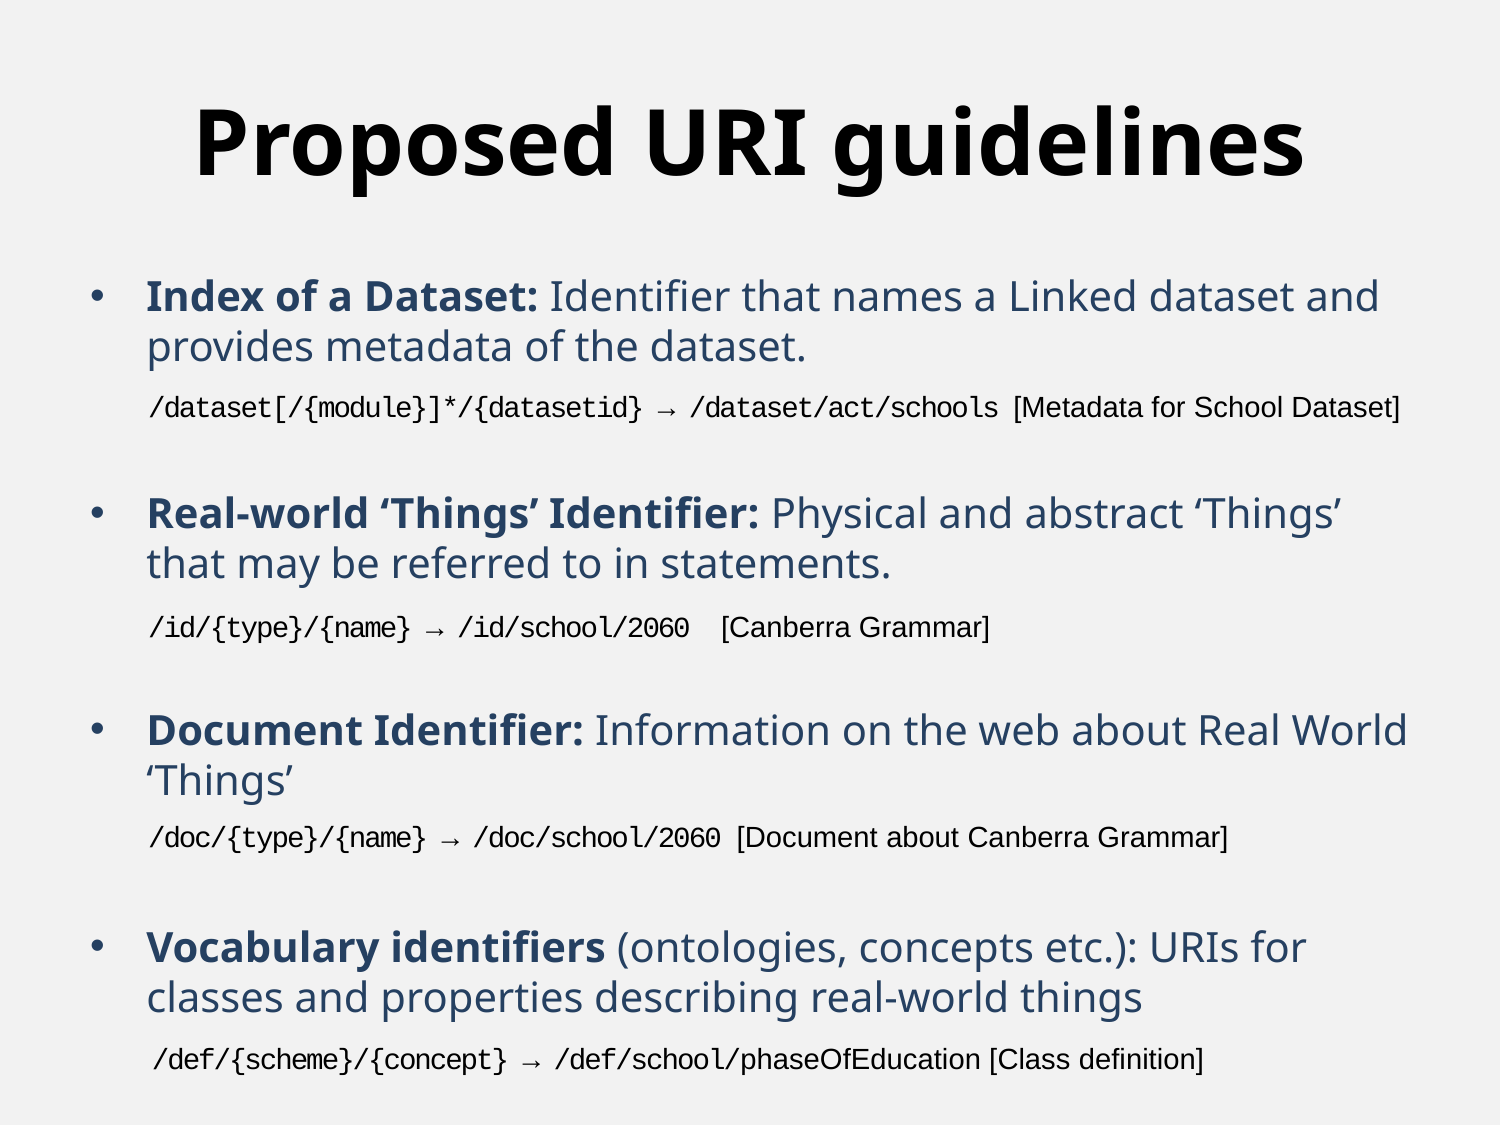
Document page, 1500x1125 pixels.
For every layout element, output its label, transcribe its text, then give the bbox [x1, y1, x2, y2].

text_box /id/{type}/{name} → /id/school/2060 [Canberra Grammar] [133, 600, 1419, 651]
text_box /dataset[/{module}]*/{datasetid} → /dataset/act/schools [Metadata for School Dataset] [133, 381, 1500, 431]
list Index of a Dataset: Identifier that names a Linked dataset and provides metadata of the dataset. Real-world ‘Things’ Identifier: Physical and abstract ‘Things’ that may be referred to in statements. Document Identifier: Information on the web about Real World ‘Things’ Vocabulary identifiers (ontologies, concepts etc.): URIs for classes and properties describing real-world things [75, 262, 1425, 1096]
title Proposed URI guidelines [75, 45, 1425, 233]
text_box /doc/{type}/{name} → /doc/school/2060 [Document about Canberra Grammar] [133, 810, 1342, 861]
text_box /def/{scheme}/{concept} → /def/school/phaseOfEducation [Class definition] [137, 1033, 1410, 1083]
